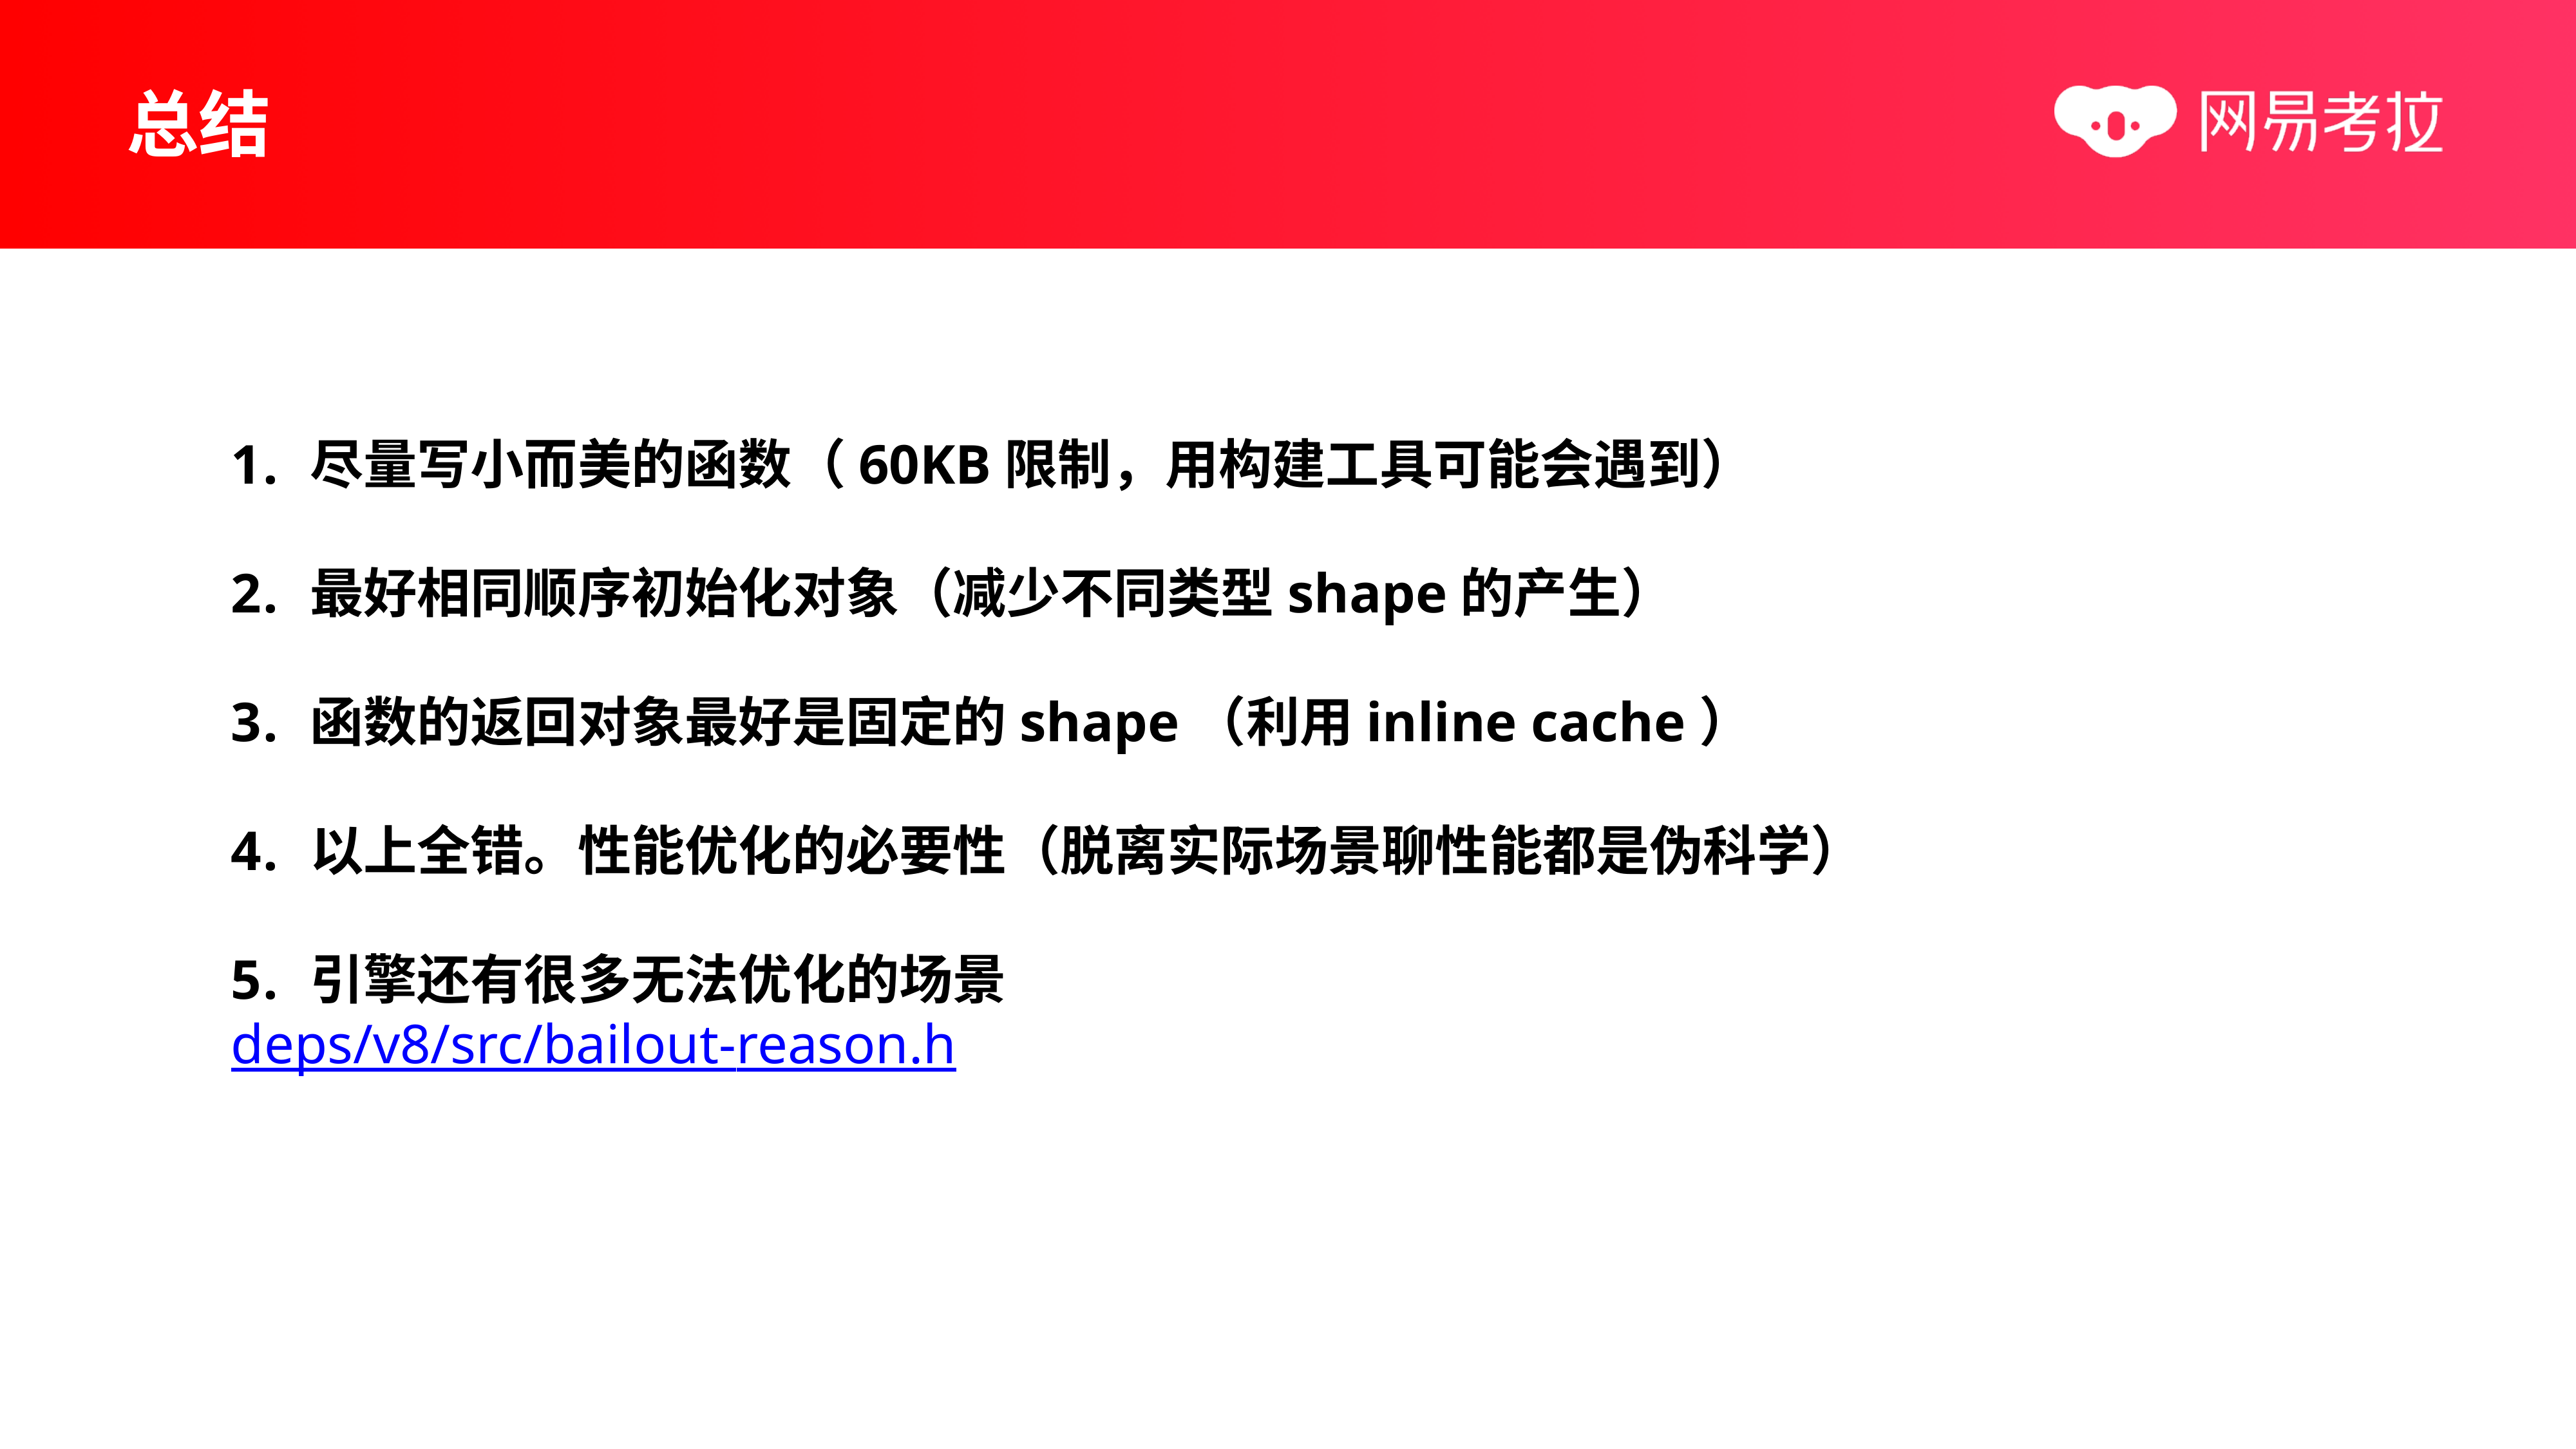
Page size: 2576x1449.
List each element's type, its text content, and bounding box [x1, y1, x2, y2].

picture [0, 0, 2576, 249]
text_box 尽量写小而美的函数（60KB限制，用构建工具可能会遇到） 最好相同顺序初始化对象（减少不同类型shape的产生） 函数的返回对象最好是固定的shape（利用inline cache） 以上全错。性能优化的必要性（脱离实际场景聊性能都是伪科学） 引擎还有很多无法优化的场景 deps/v8/src/bailout-reason.h [225, 425, 2351, 1088]
